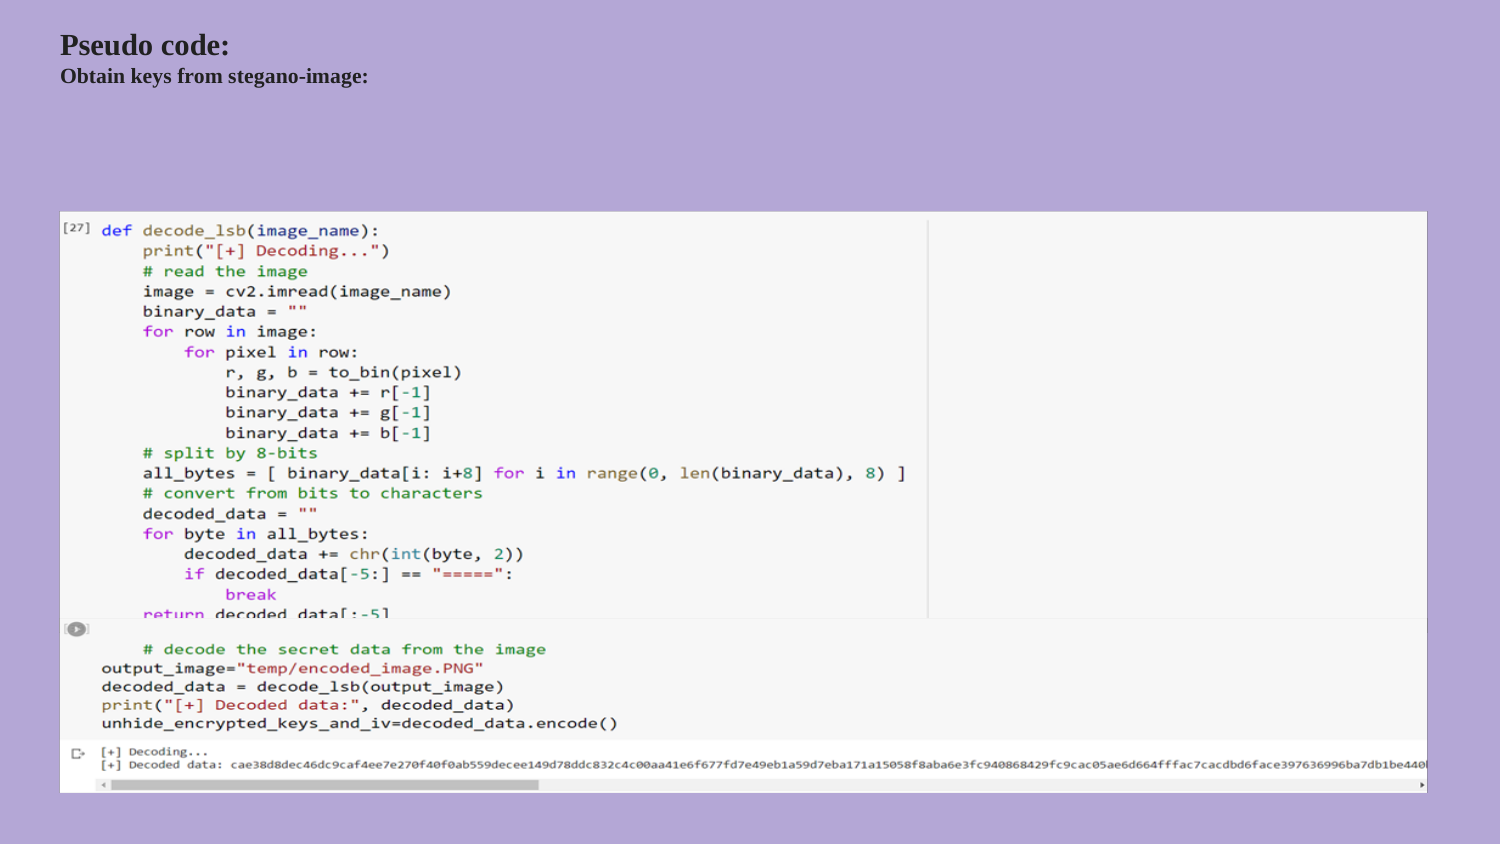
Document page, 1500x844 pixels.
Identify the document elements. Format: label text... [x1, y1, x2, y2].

picture [57, 209, 1431, 795]
title Pseudo code: Obtain keys from stegano-image: [45, 9, 1443, 103]
